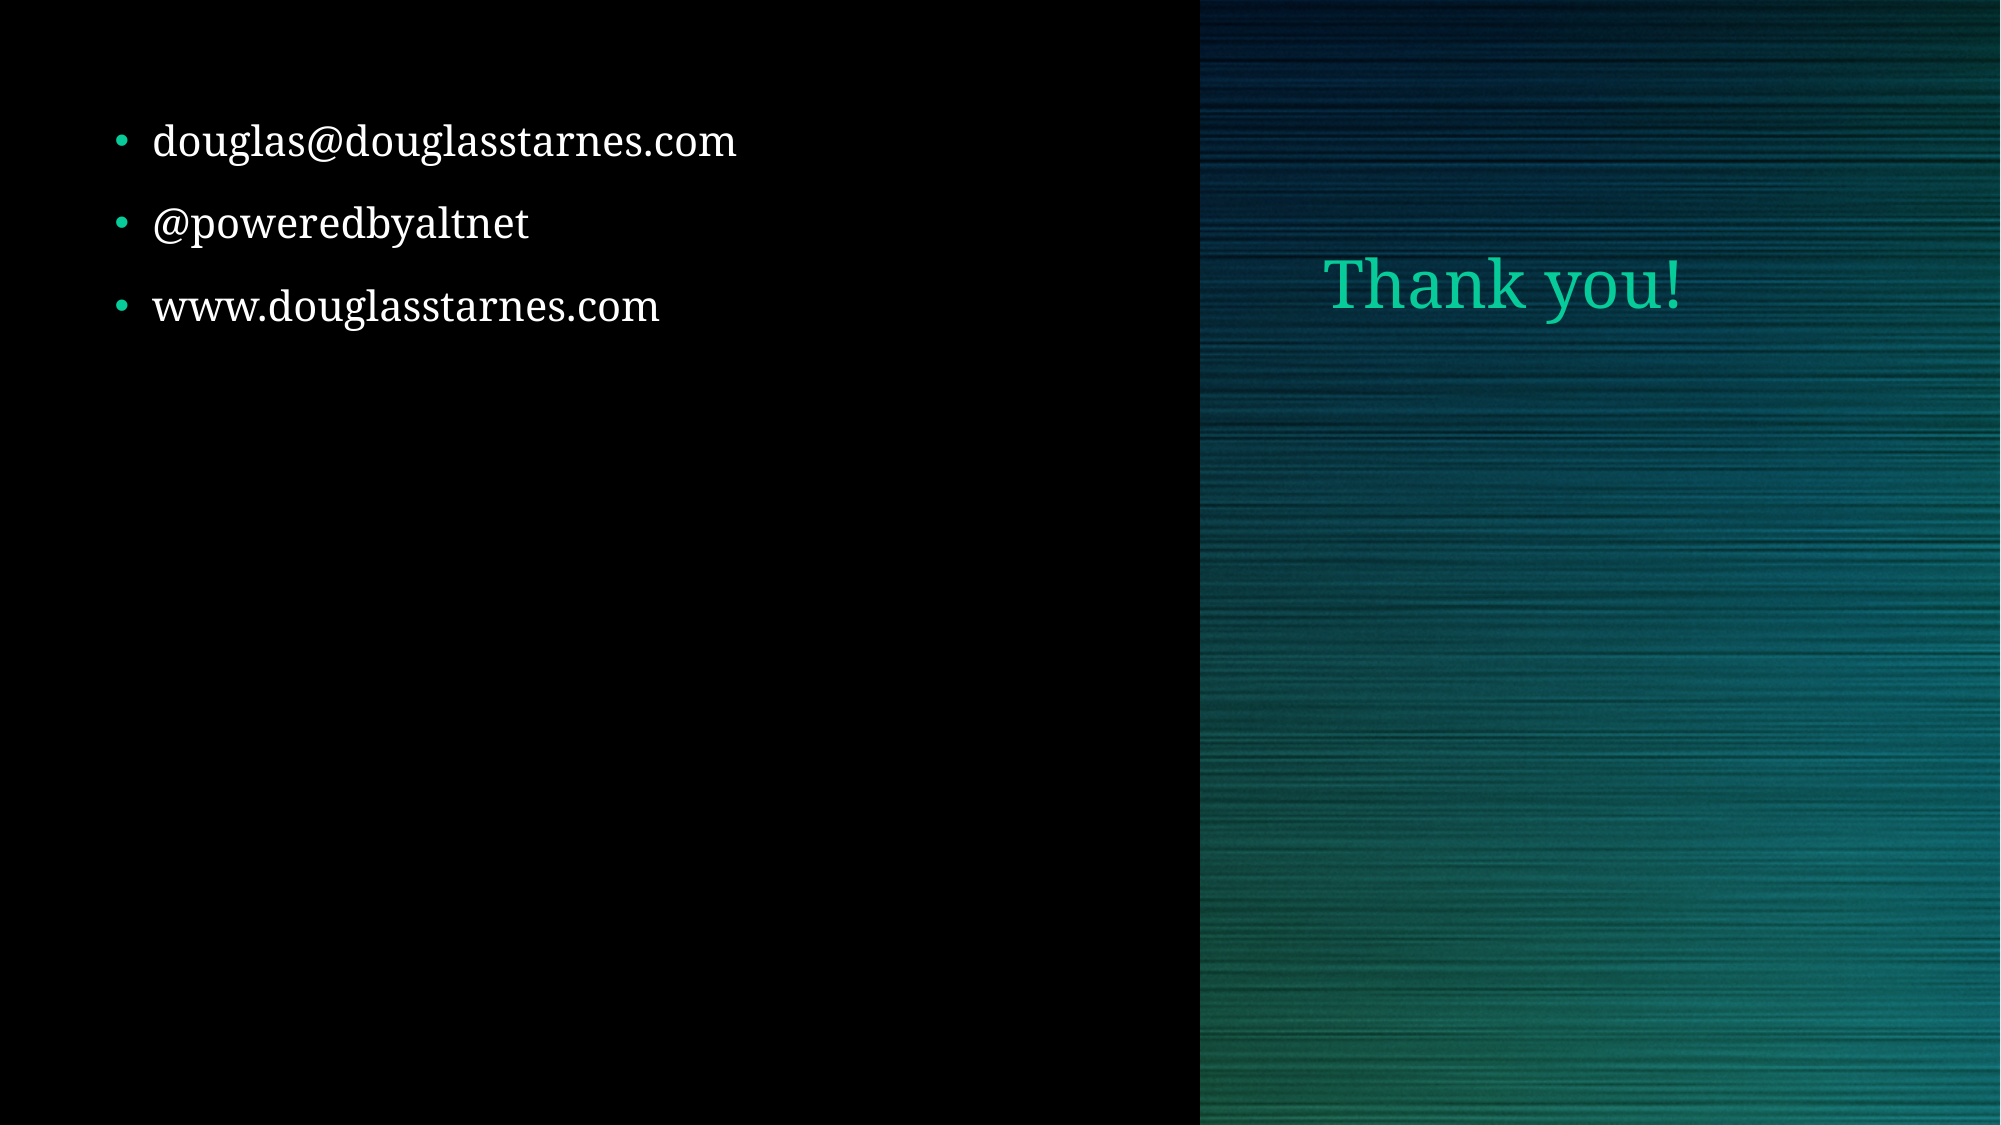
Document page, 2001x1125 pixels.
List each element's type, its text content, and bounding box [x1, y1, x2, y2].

title Thank you! [1308, 75, 1900, 330]
picture [1200, 0, 2001, 1125]
list douglas@douglasstarnes.com @poweredbyaltnet www.douglasstarnes.com [99, 112, 1101, 1013]
